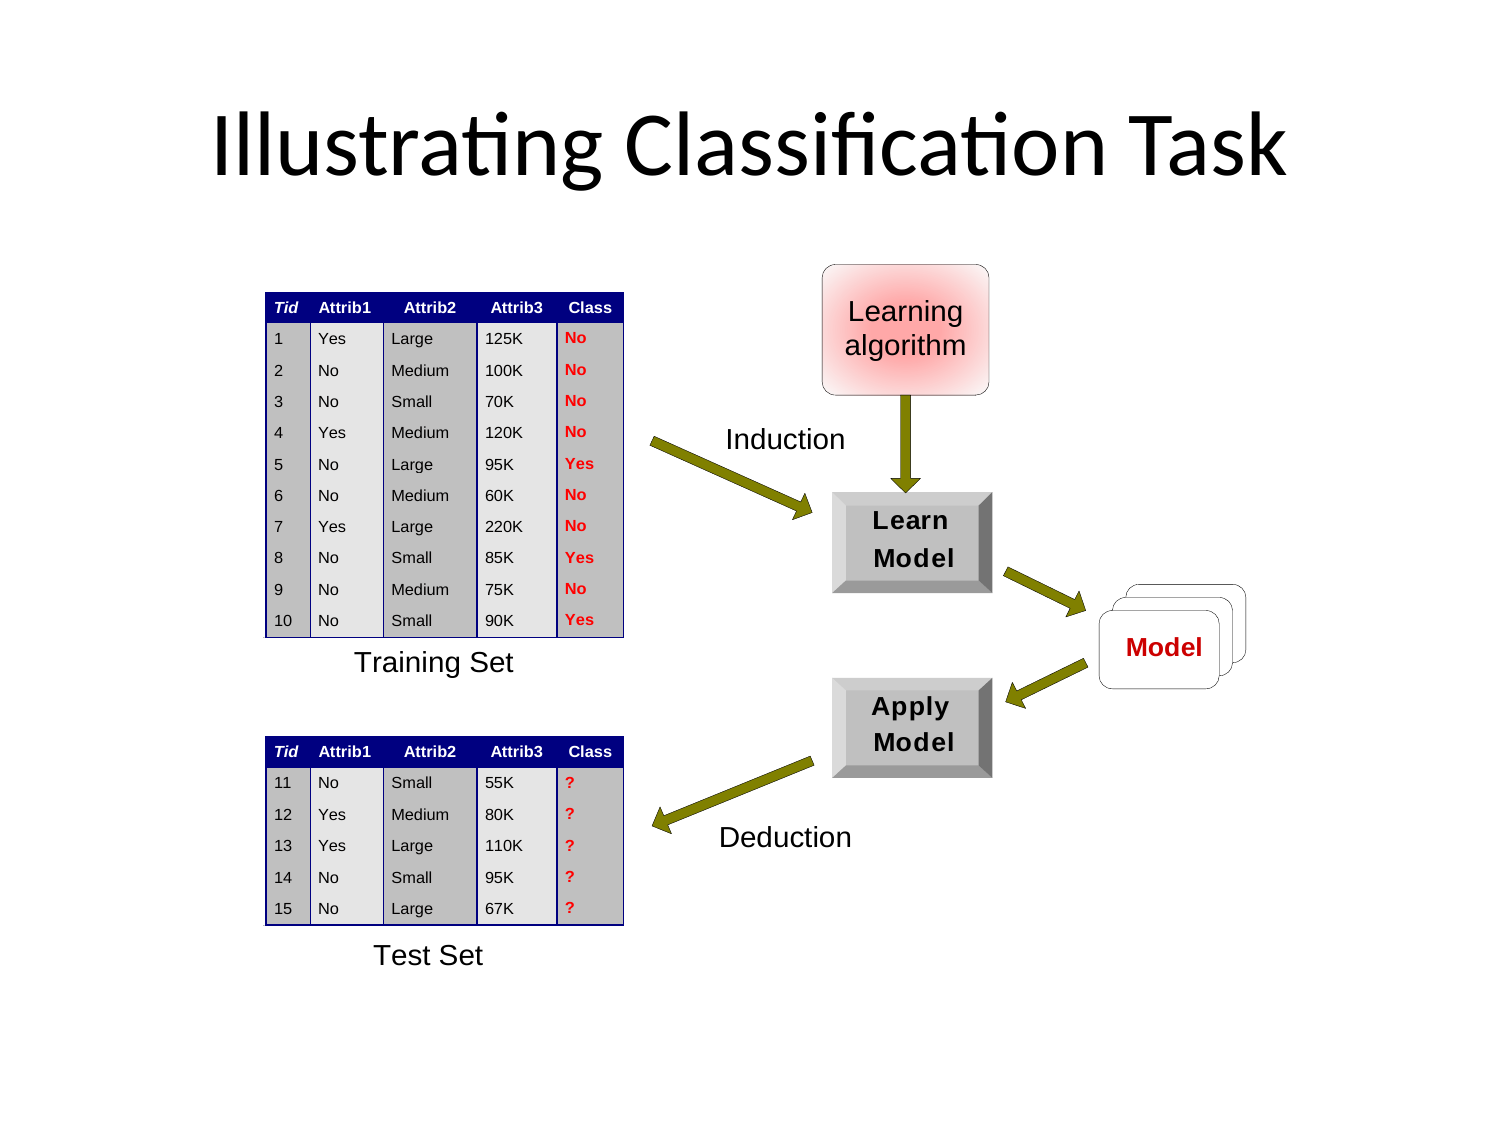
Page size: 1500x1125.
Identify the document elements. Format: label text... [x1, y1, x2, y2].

title Illustrating Classification Task [75, 45, 1425, 233]
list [251, 262, 1249, 1006]
